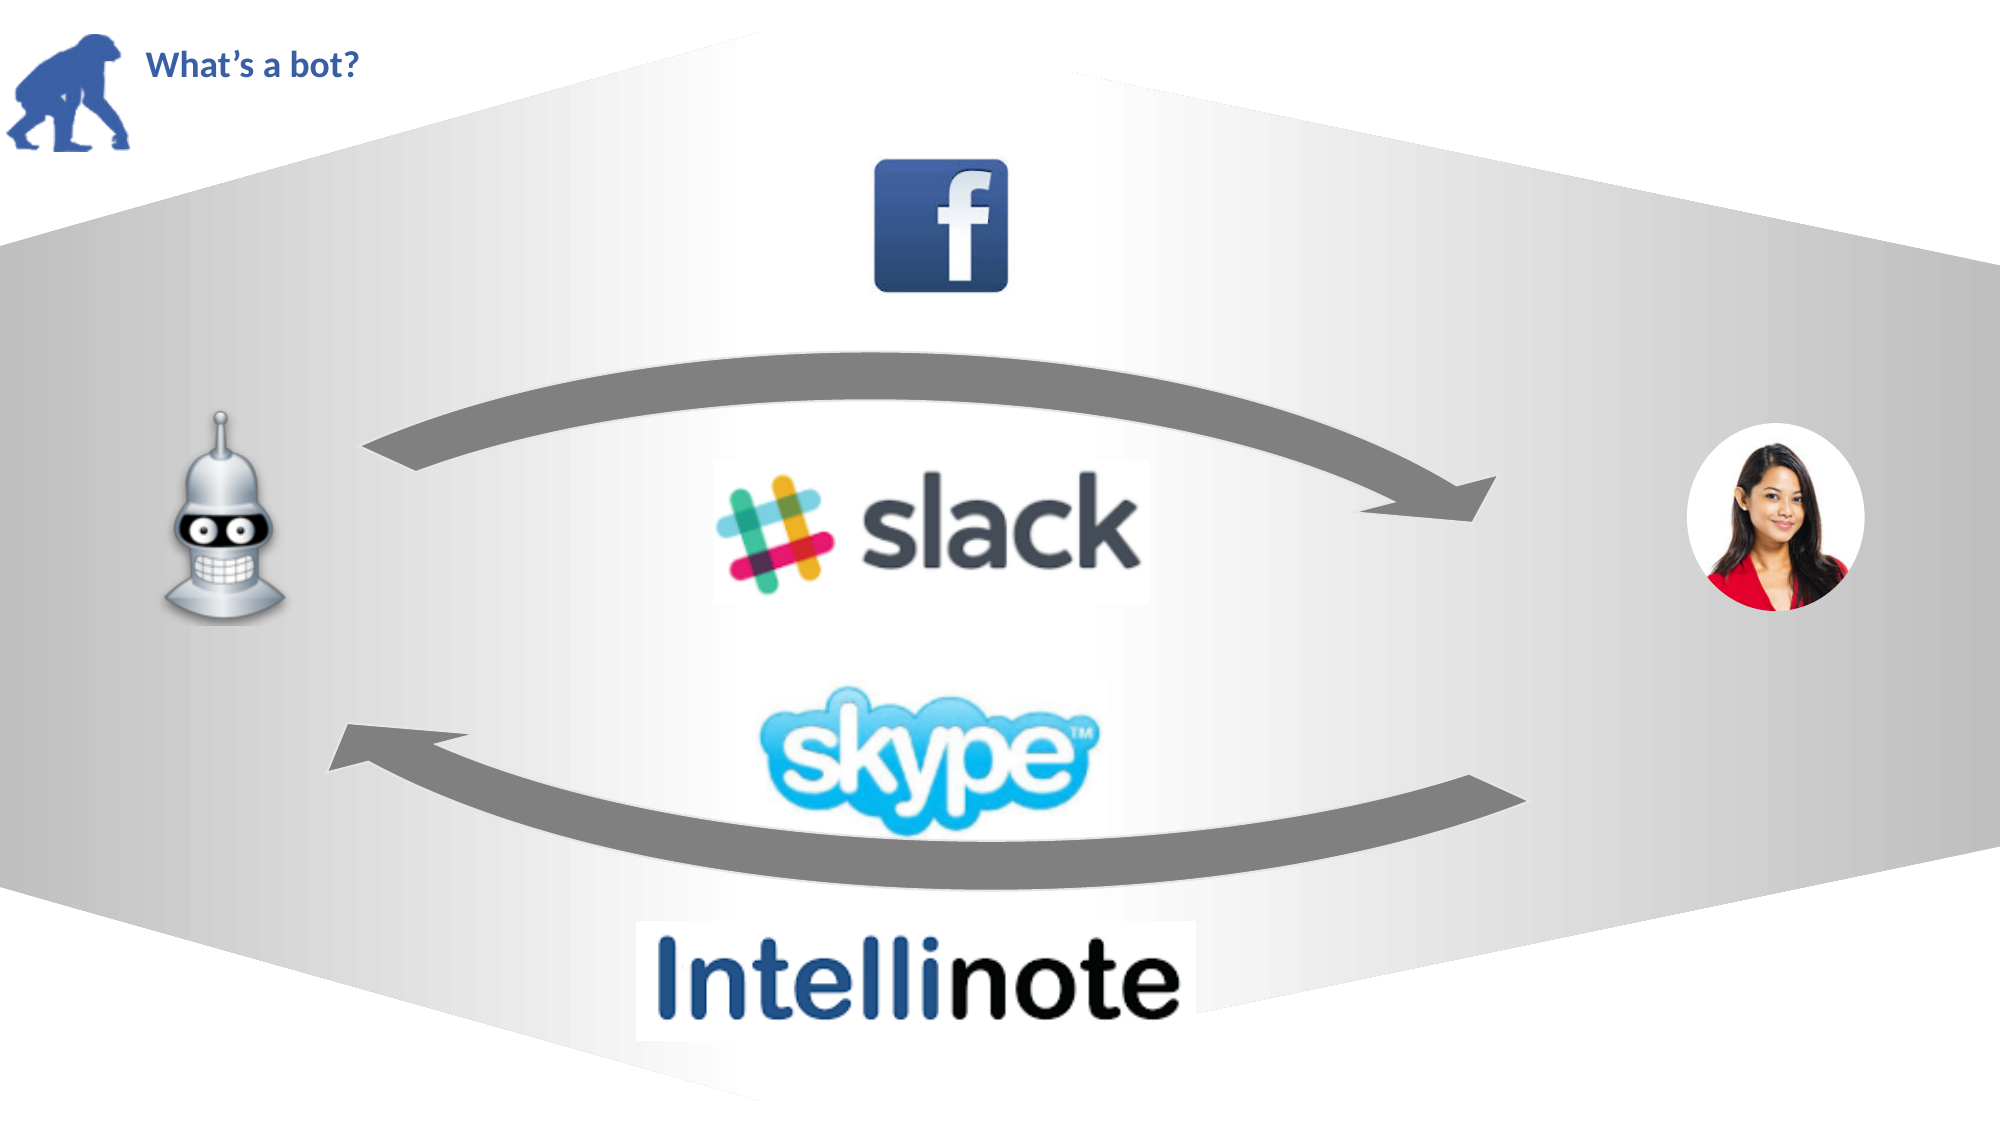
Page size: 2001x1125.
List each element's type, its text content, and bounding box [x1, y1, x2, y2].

picture [870, 156, 1016, 298]
picture [713, 461, 1149, 604]
picture [124, 408, 343, 626]
text_box [0, 30, 762, 1103]
text_box [356, 350, 1501, 524]
picture [6, 34, 130, 152]
text_box [324, 721, 1533, 892]
picture [1686, 423, 1865, 612]
text_box [1065, 70, 2000, 1015]
picture [755, 678, 1106, 846]
picture [636, 921, 1196, 1041]
text_box What’s a bot? [130, 32, 376, 93]
